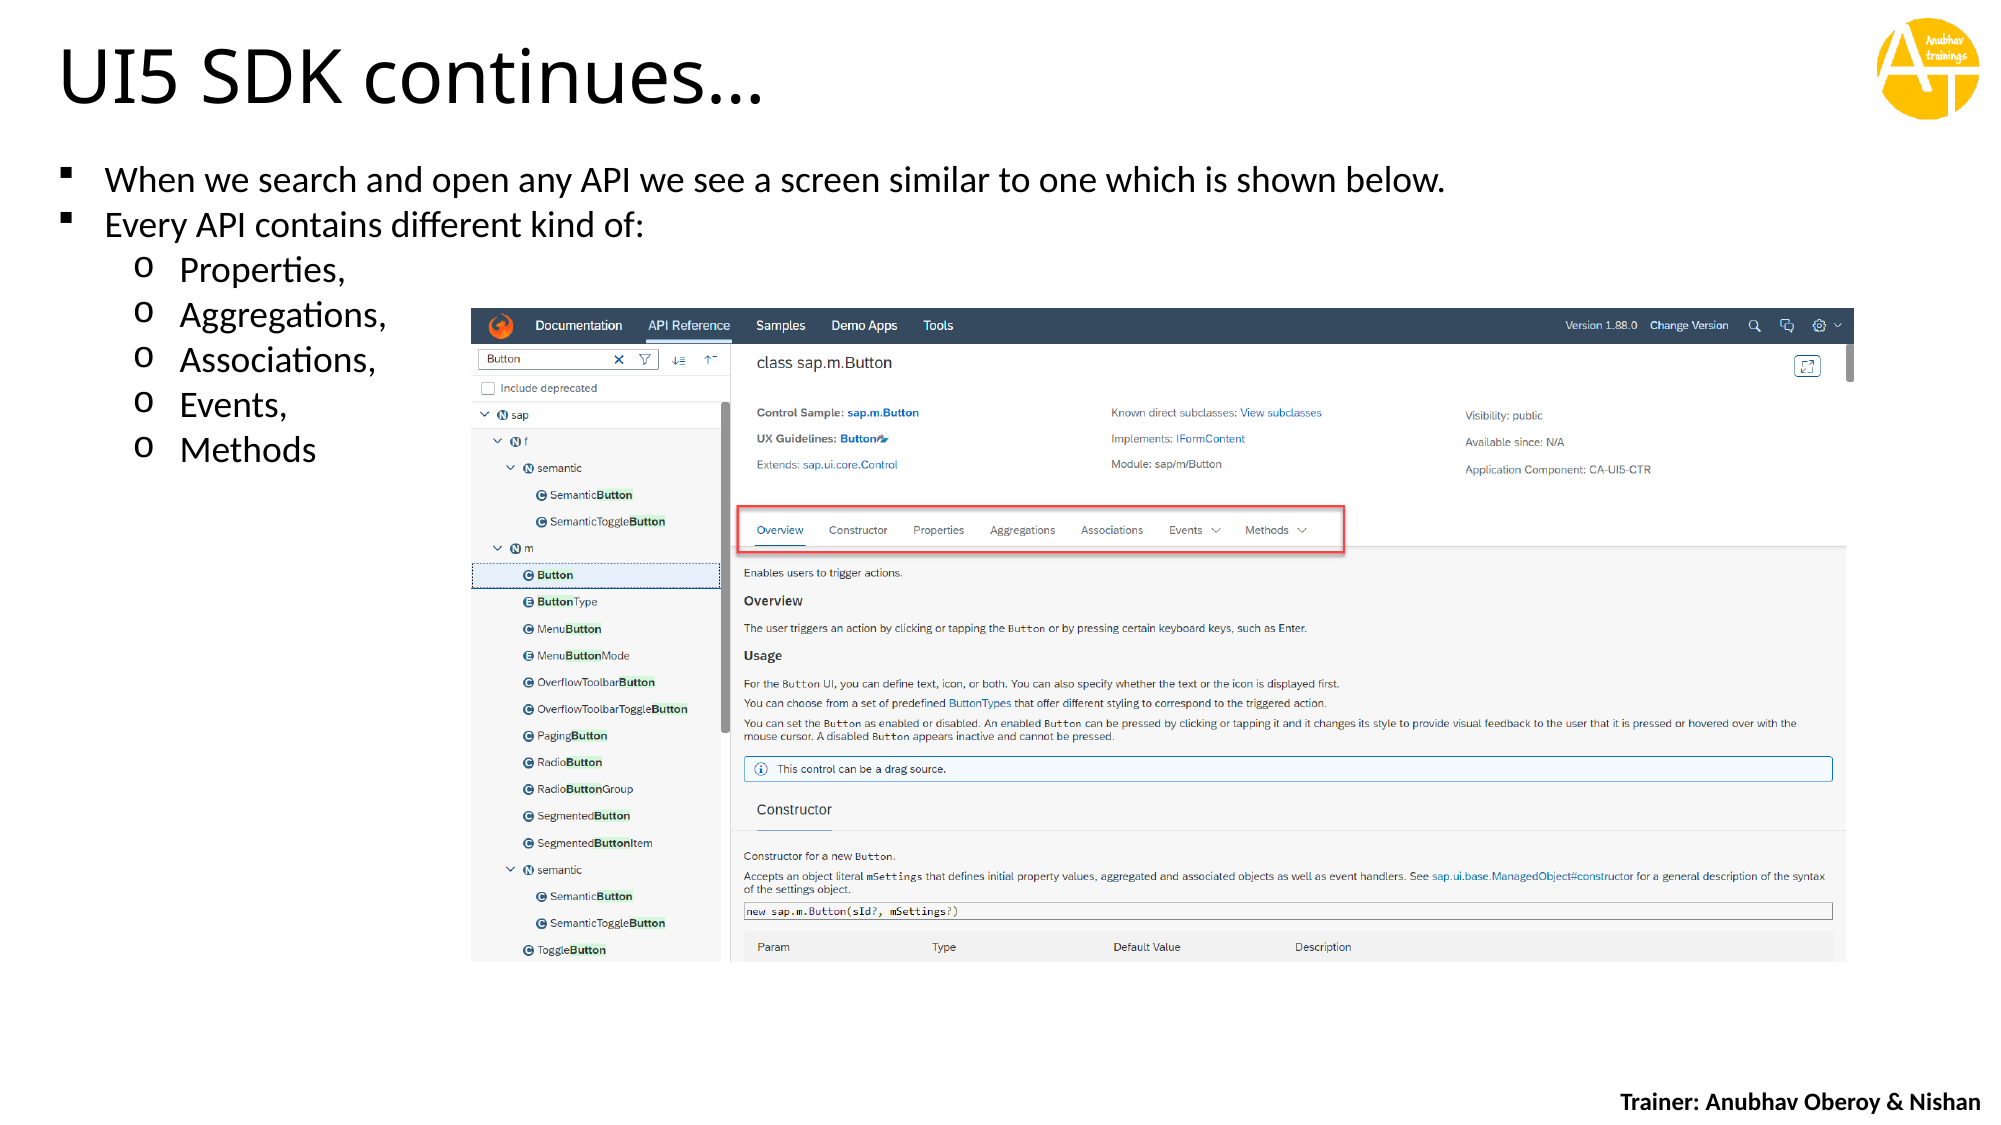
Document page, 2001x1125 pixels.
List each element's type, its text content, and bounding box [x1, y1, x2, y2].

picture [471, 308, 1854, 962]
text_box UI5 SDK continues… [42, 30, 1867, 147]
footer Trainer: Anubhav Oberoy & Nishan [1568, 1077, 1998, 1123]
text_box When we search and open any API we see a screen similar to one which is shown below. Every API contains different kind of: Properties, Aggregations, Associations, Events, Methods [42, 147, 1867, 478]
picture [1866, 11, 1985, 128]
